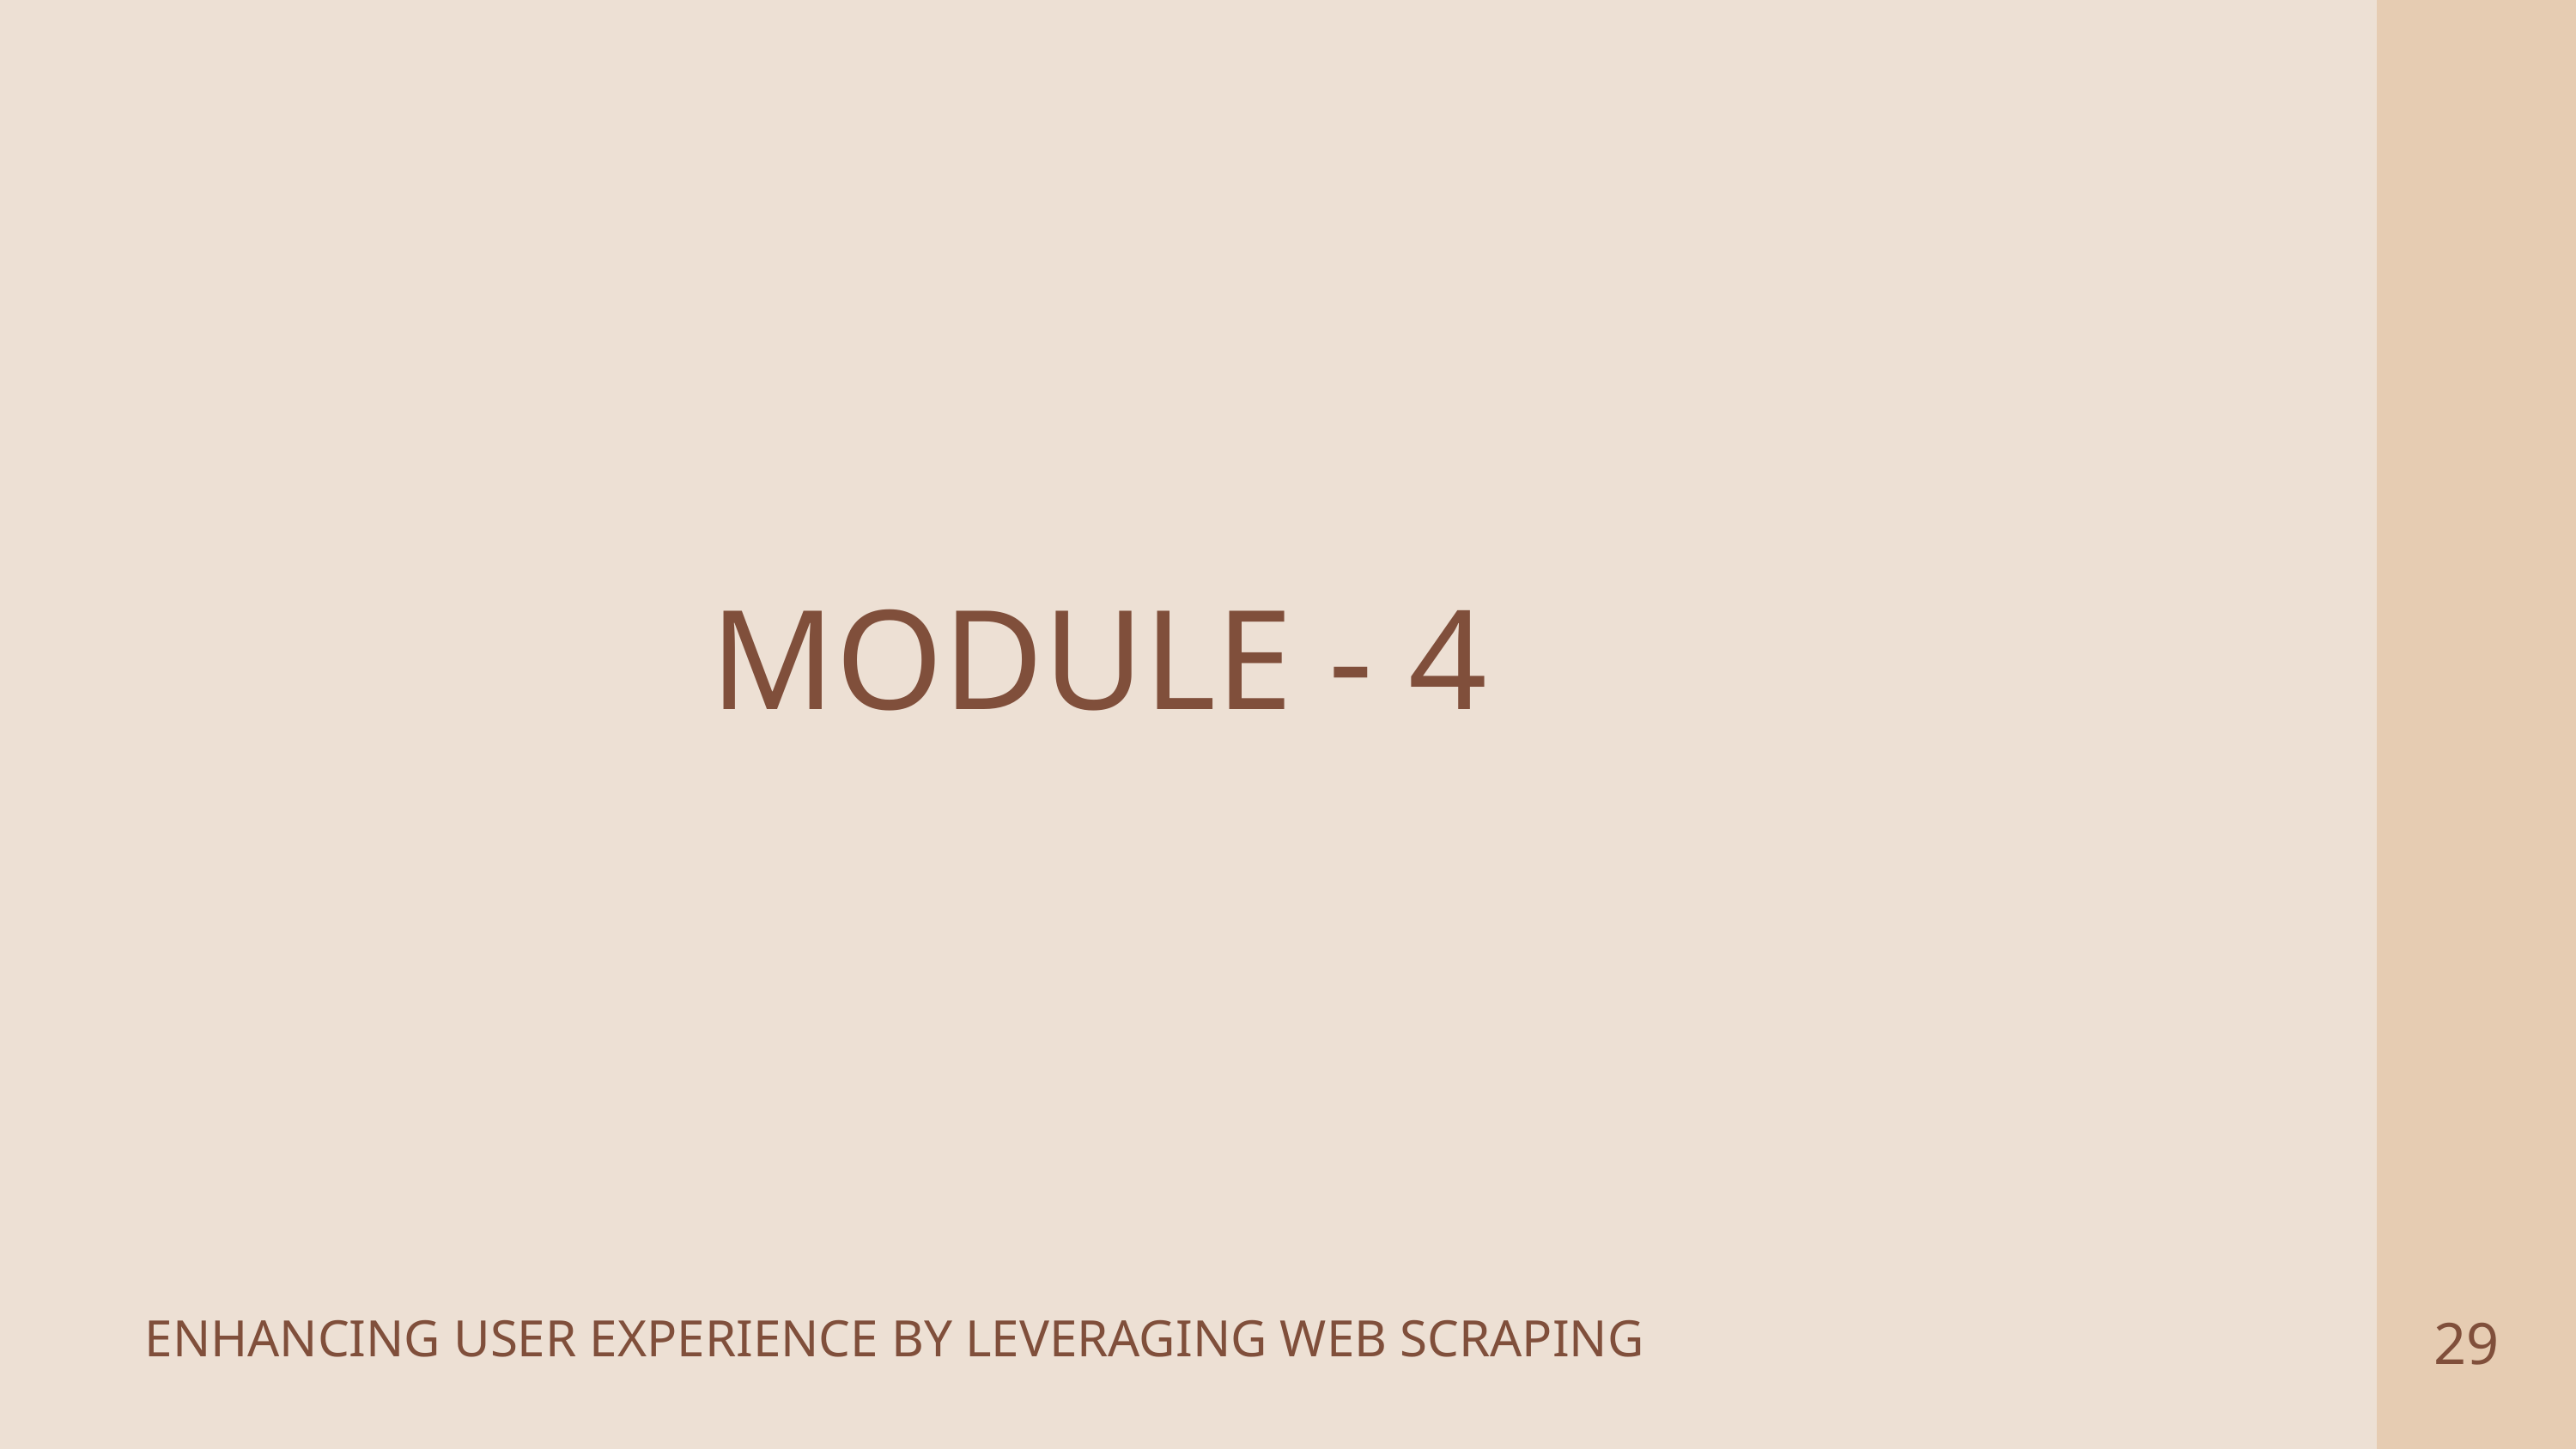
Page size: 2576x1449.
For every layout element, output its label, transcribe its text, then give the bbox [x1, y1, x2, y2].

text_box ENHANCING USER EXPERIENCE BY LEVERAGING WEB SCRAPING [144, 1296, 1759, 1367]
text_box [2376, 0, 2576, 1449]
text_box MODULE - 4 [710, 543, 1591, 737]
